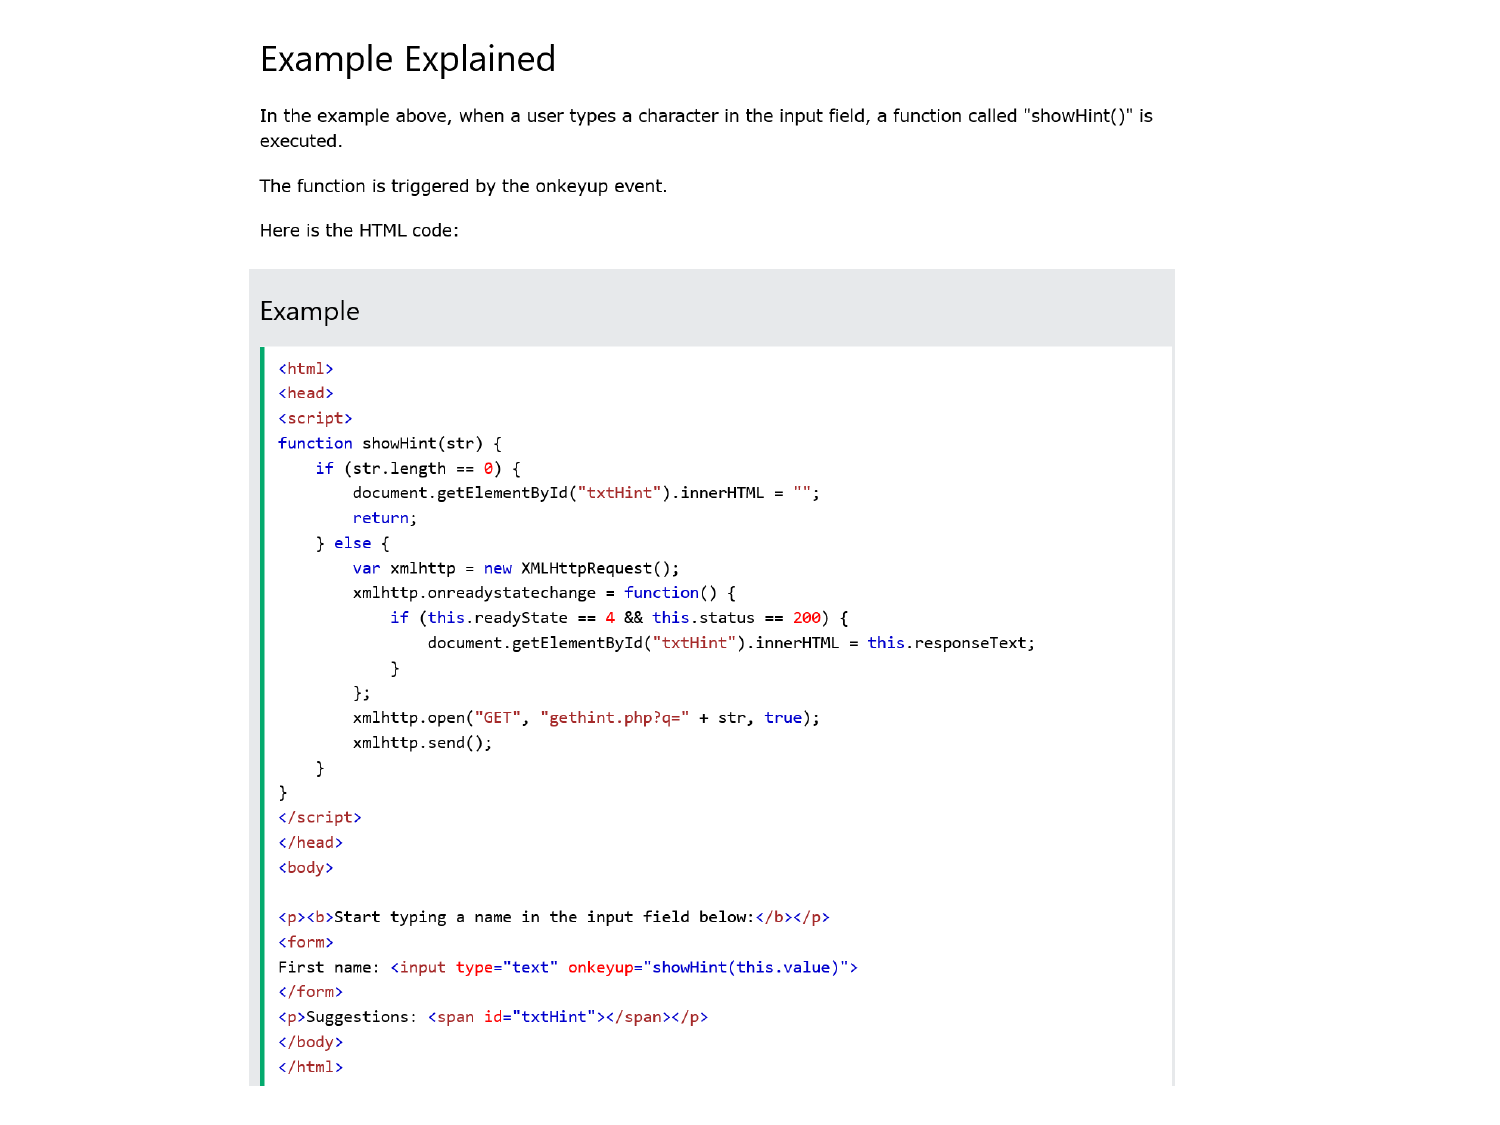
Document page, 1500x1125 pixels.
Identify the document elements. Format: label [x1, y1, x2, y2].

list [249, 24, 1176, 1087]
